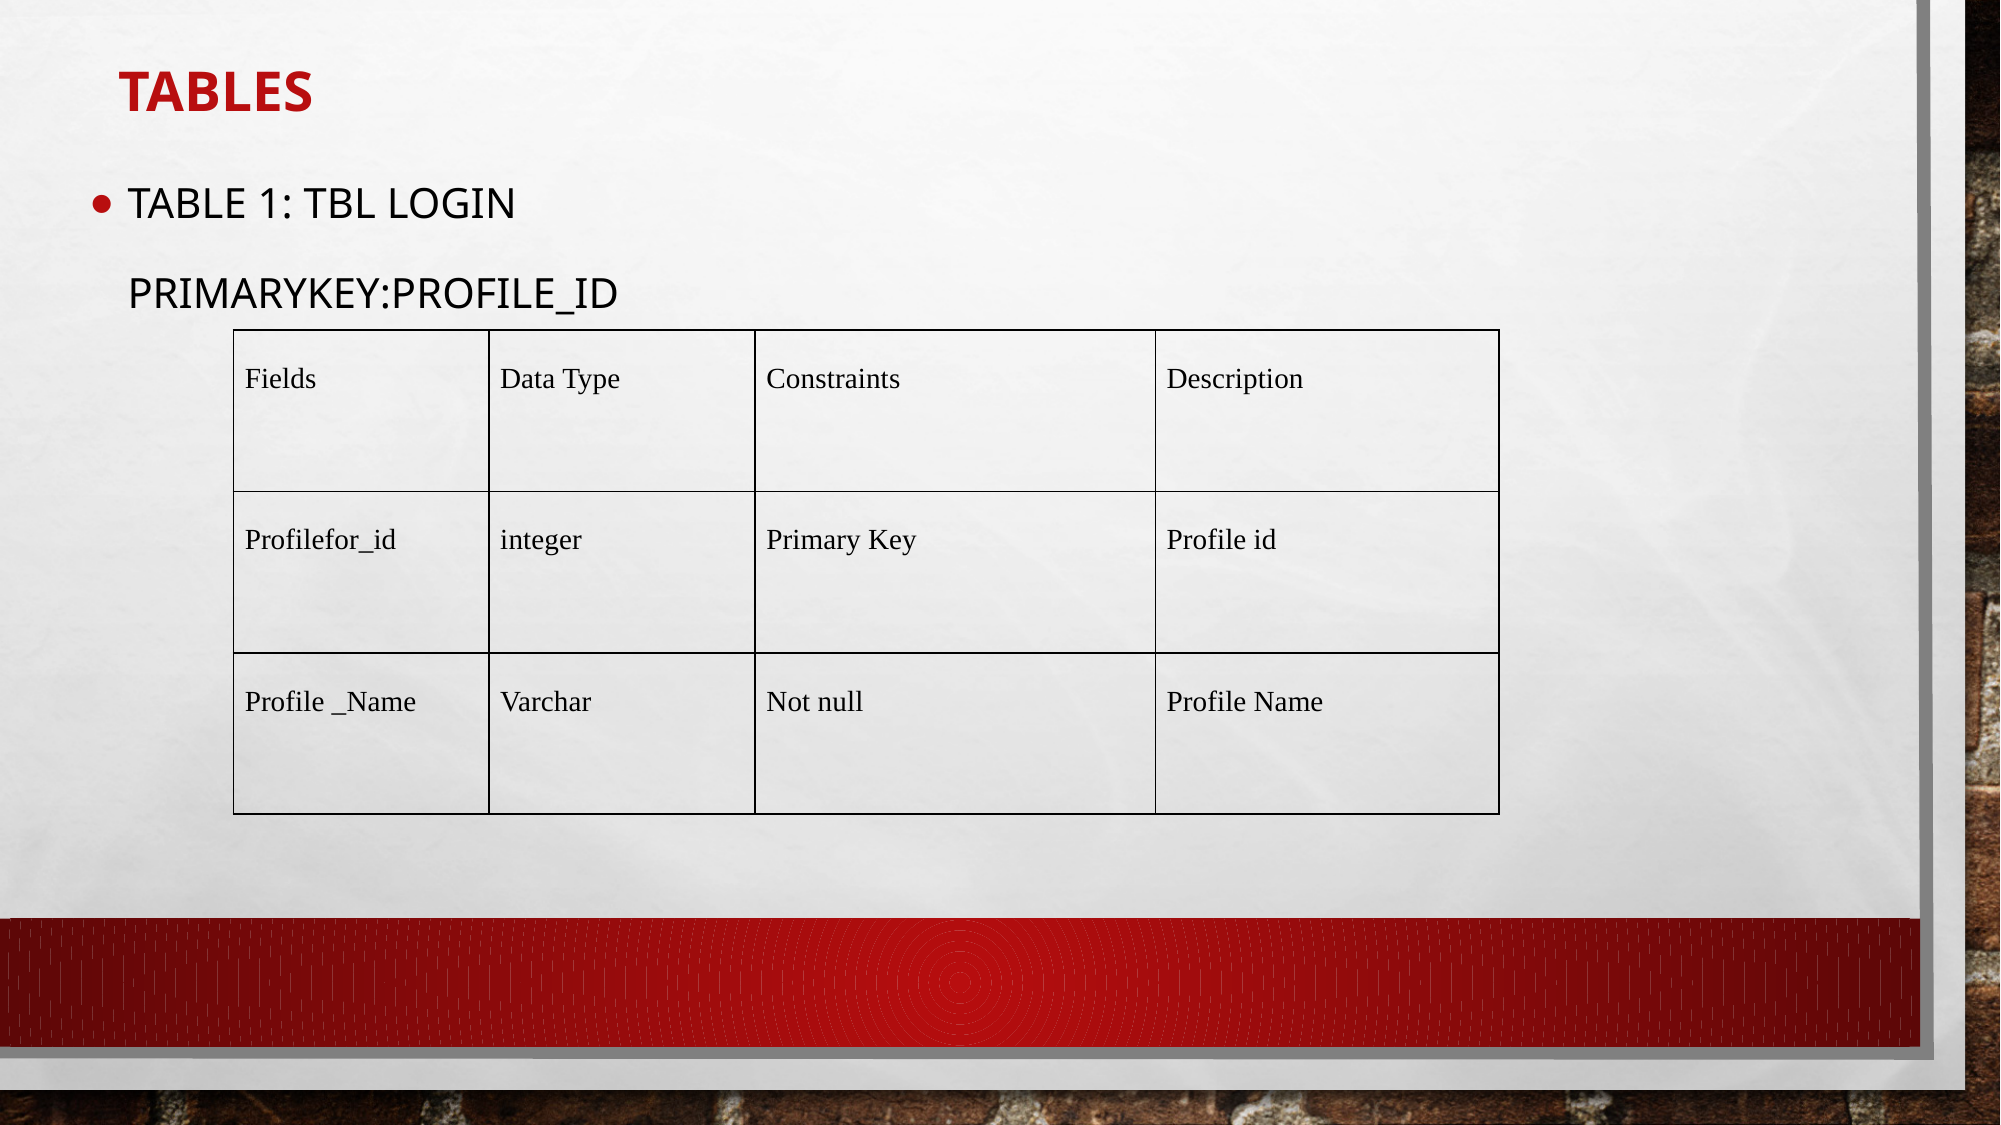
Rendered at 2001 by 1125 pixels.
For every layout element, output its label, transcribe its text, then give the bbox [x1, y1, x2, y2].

table_cell Profile Name [1156, 654, 1498, 813]
table_cell Primary Key [756, 492, 1155, 652]
table_header Constraints [756, 359, 1155, 491]
picture [0, 0, 2000, 1125]
table_cell Profile _Name [234, 654, 488, 813]
table_cell Profile id [1156, 492, 1498, 652]
table_cell Varchar [490, 654, 754, 813]
title TABLES [103, 55, 1810, 131]
table_cell Not null [756, 654, 1155, 813]
text_box Table 1: tbl LOGIN Primarykey:Profile_id [75, 155, 1852, 359]
table_cell integer [490, 492, 754, 652]
table_header Fields [234, 359, 488, 491]
table_header Description [1156, 359, 1498, 491]
table_header Data Type [490, 359, 754, 491]
table_cell Profilefor_id [234, 492, 488, 652]
